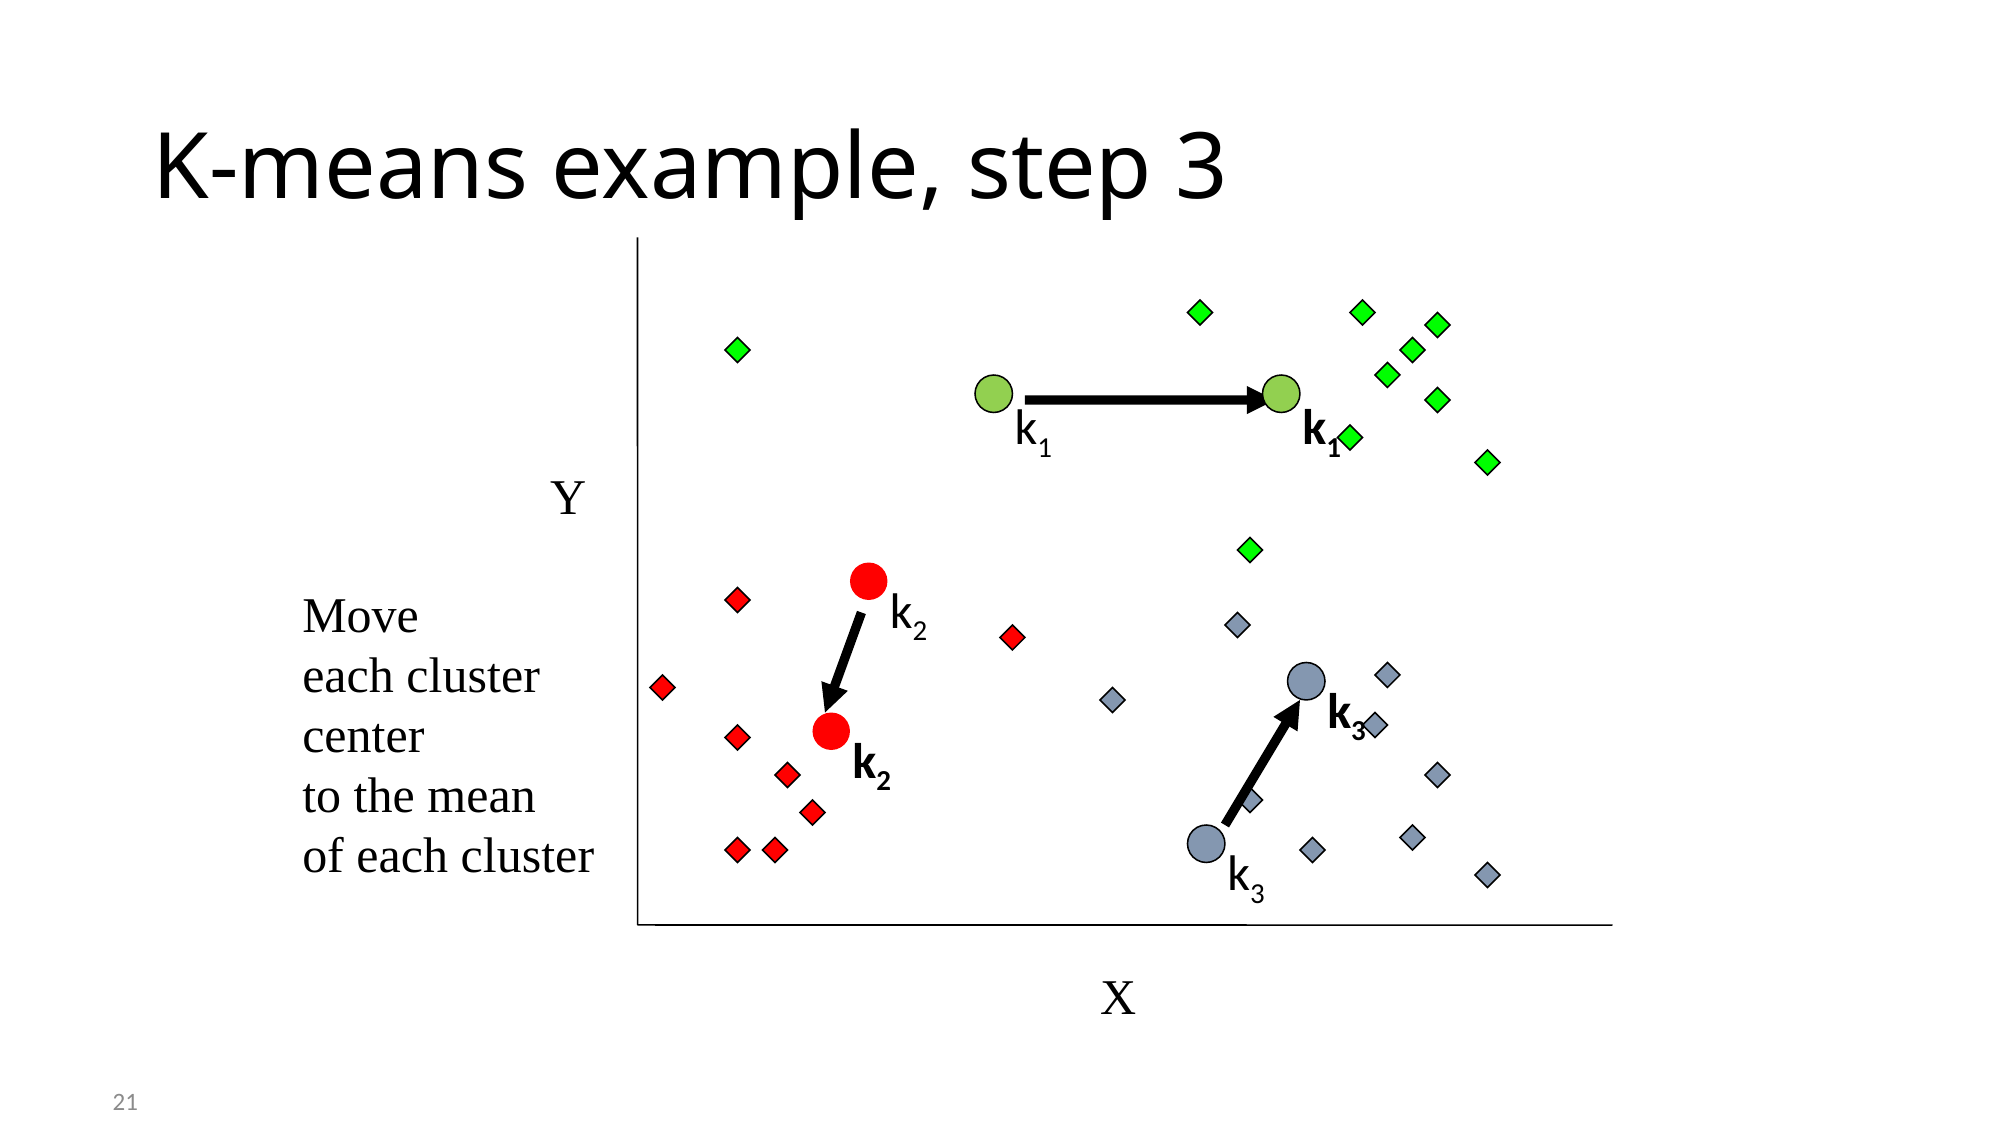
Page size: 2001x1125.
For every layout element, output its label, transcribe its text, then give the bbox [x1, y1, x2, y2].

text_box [1287, 662, 1400, 750]
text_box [974, 374, 1088, 464]
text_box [1262, 374, 1375, 464]
slide_number 21 [0, 1074, 154, 1125]
text_box Move each cluster center to the mean of each cluster [287, 574, 534, 950]
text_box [1187, 824, 1300, 913]
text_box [812, 712, 925, 800]
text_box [534, 237, 1613, 1033]
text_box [849, 562, 963, 650]
title K-means example, step 3 [137, 59, 1863, 278]
